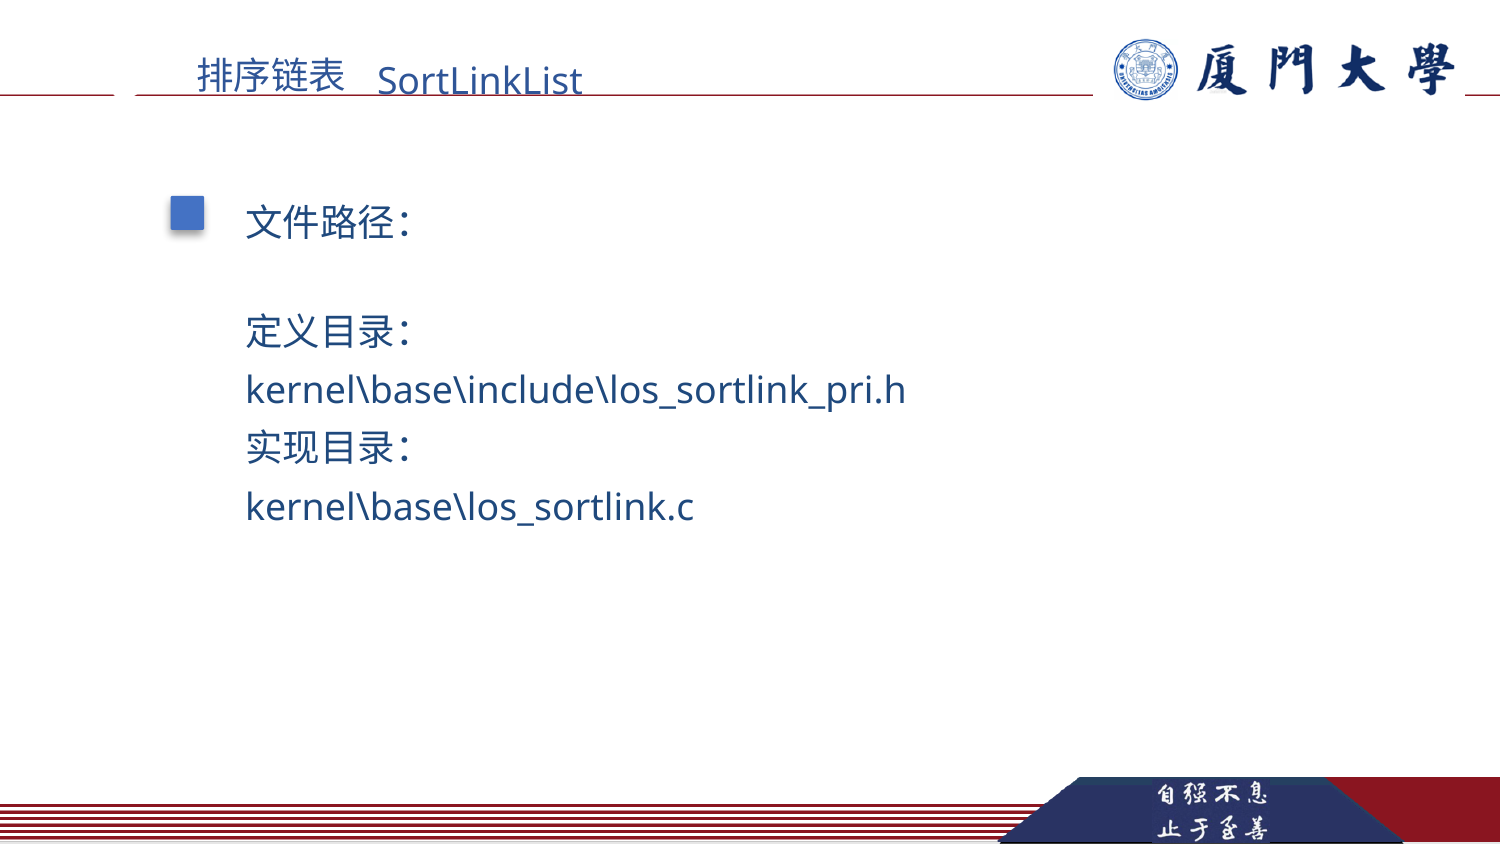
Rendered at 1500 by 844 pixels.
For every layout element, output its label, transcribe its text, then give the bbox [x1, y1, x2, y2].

picture [0, 0, 1500, 844]
text_box 排序链表 [184, 46, 358, 103]
text_box [168, 193, 207, 232]
text_box 定义⽬录： kernel\base\include\los_sortlink_pri.h 实现⽬录： kernel\base\los_sortlink.c [233, 288, 1203, 534]
text_box 3 [96, 31, 160, 117]
text_box 文件路径： [233, 180, 927, 250]
text_box SortLinkList [365, 51, 605, 108]
